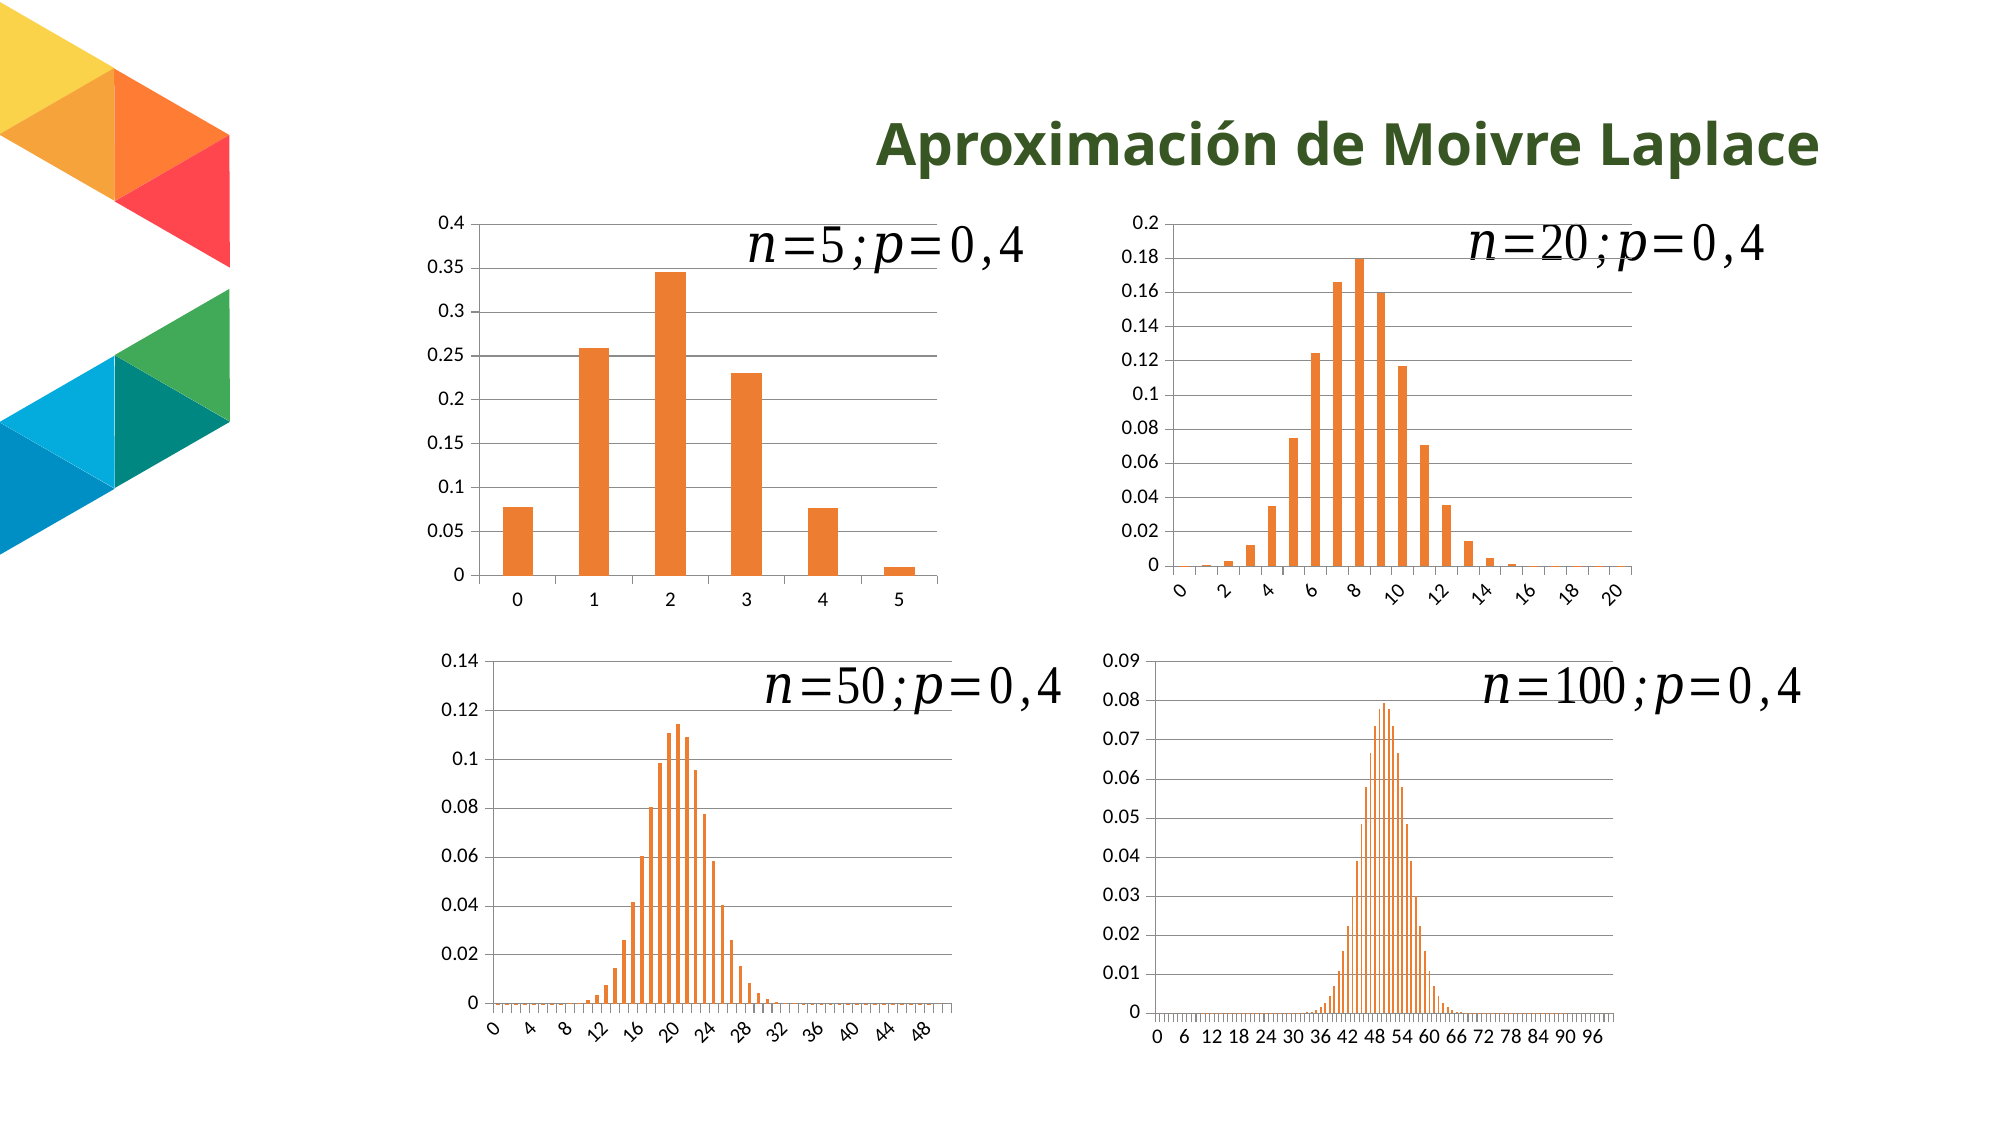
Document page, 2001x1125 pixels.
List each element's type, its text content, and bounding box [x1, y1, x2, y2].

chart [1110, 205, 1643, 619]
chart [1092, 643, 1624, 1057]
chart [430, 643, 963, 1057]
title Aproximación de Moivre Laplace [402, 108, 1836, 206]
chart [416, 205, 949, 619]
